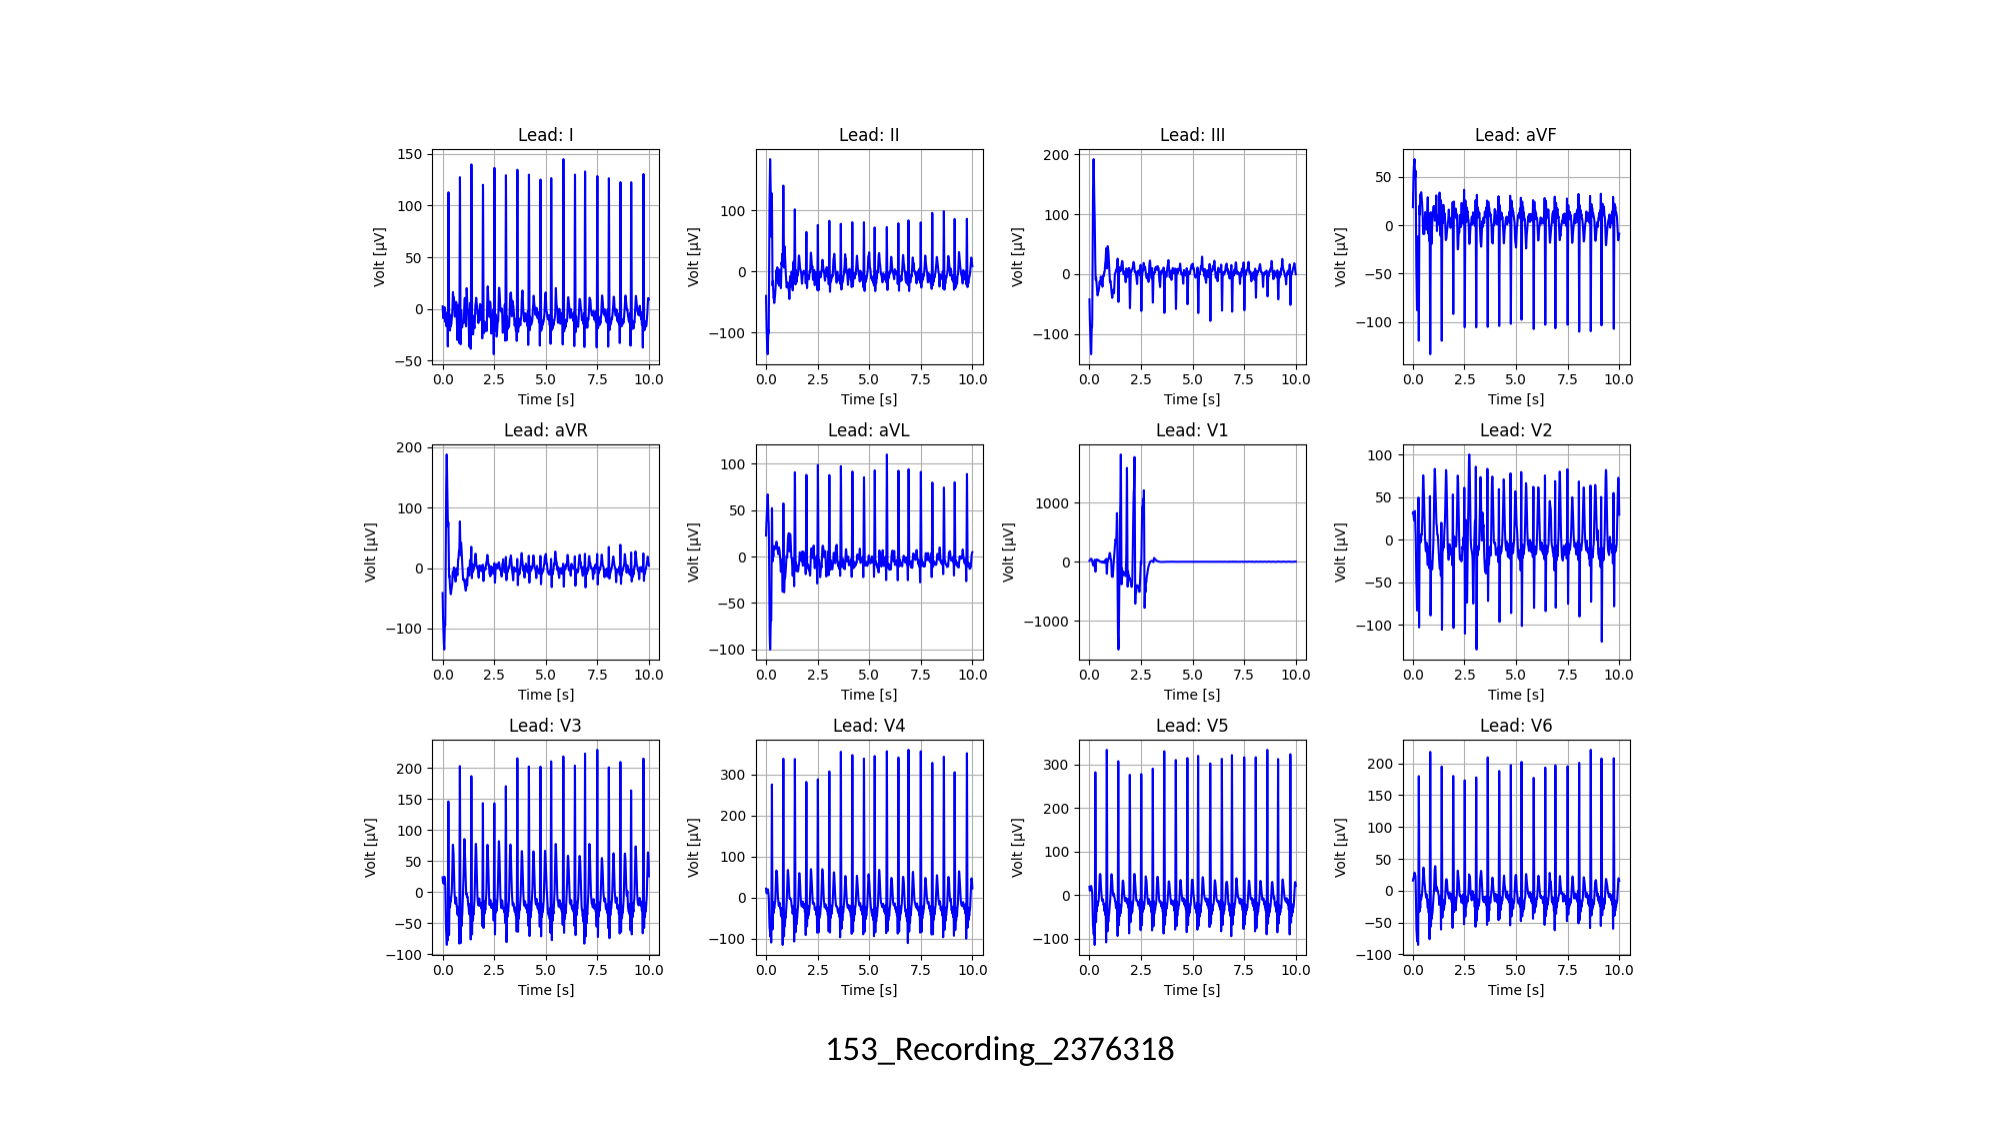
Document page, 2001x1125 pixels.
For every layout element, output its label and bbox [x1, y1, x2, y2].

text_box [349, 112, 1650, 1075]
